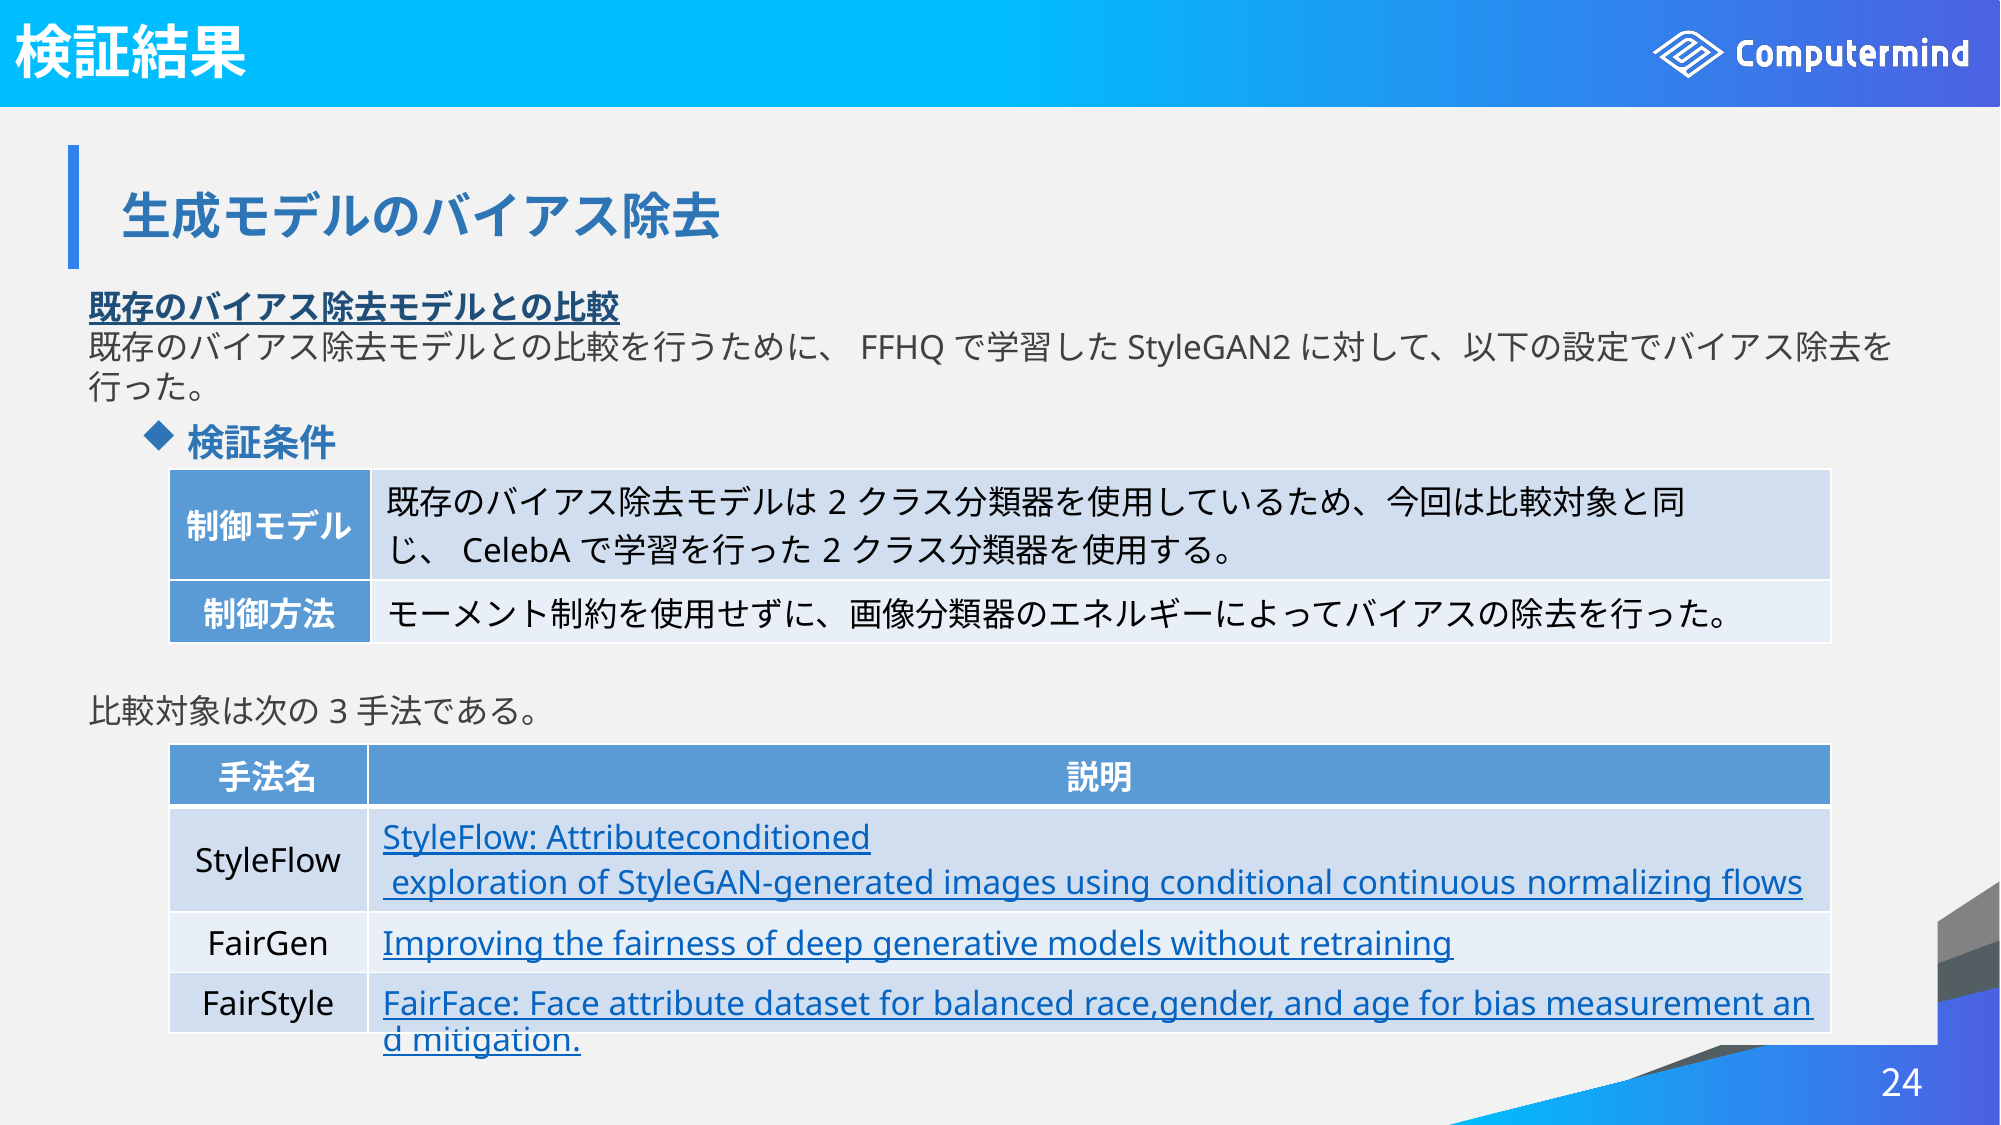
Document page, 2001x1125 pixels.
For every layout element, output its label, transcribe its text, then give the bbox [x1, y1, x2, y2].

table_header 既存のバイアス除去モデルは2クラス分類器を使用しているため、今回は比較対象と同じ、CelebAで学習を行った2クラス分類器を使用する。 [372, 470, 1830, 579]
table_cell 制御方法 [170, 581, 370, 642]
table_cell StyleFlow: Attributeconditioned exploration of StyleGAN-generated images using conditional continuous normalizing flows [369, 809, 1830, 911]
slide_number 24 [1471, 1051, 1938, 1092]
picture [1652, 26, 1970, 79]
table_header 手法名 [170, 745, 367, 804]
table_header 説明 [369, 745, 1830, 804]
table_header 制御モデル [170, 471, 370, 579]
table_cell モーメント制約を使用せずに、画像分類器のエネルギーによってバイアスの除去を行った。 [372, 581, 1830, 642]
table_cell StyleFlow [170, 809, 367, 911]
text_box 検証条件 [125, 411, 402, 471]
table_header 生成モデルのバイアス除去 [79, 145, 1938, 269]
table_cell FairFace: Face attribute dataset for balanced race,gender, and age for bias measurement and mitigation. [369, 973, 1830, 1032]
table_cell Improving the fairness of deep generative models without retraining [369, 913, 1830, 972]
text_box 既存のバイアス除去モデルとの比較 既存のバイアス除去モデルとの比較を行うために、FFHQで学習したStyleGAN2に対して、以下の設定でバイアス除去を行った。 [73, 278, 1938, 1045]
table_cell FairStyle [170, 973, 367, 1032]
title 検証結果 [0, 0, 1625, 102]
text_box 比較対象は次の3手法である。 [73, 683, 1085, 738]
table_cell FairGen [170, 913, 367, 972]
